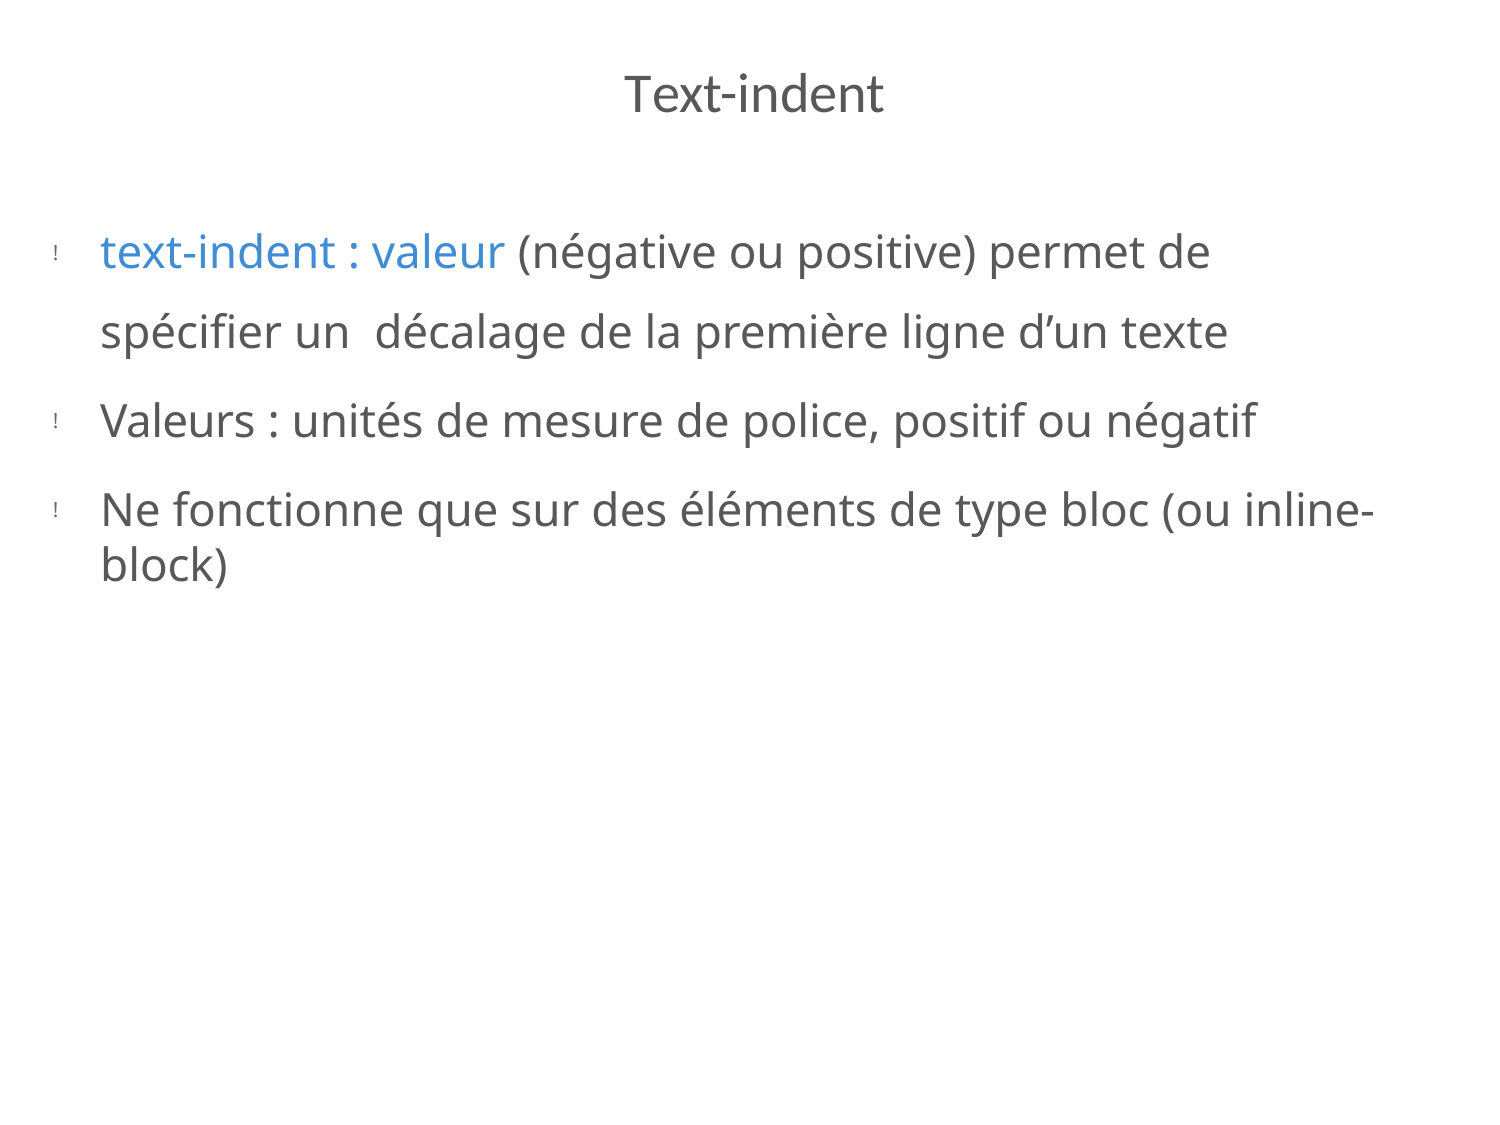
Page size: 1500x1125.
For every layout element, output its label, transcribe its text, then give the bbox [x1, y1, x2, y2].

text_box Valeurs : unités de mesure de police, positif ou négatif Ne fonctionne que sur des éléments de type bloc (ou inline-block) [98, 389, 1420, 591]
text_box ! [51, 236, 68, 265]
text_box ! [51, 404, 68, 433]
text_box ! [51, 493, 68, 522]
title Text-indent [601, 0, 907, 184]
text_box text-indent : valeur (négative ou positive) permet de spécifier un décalage de la première ligne d’un texte [98, 196, 1382, 358]
